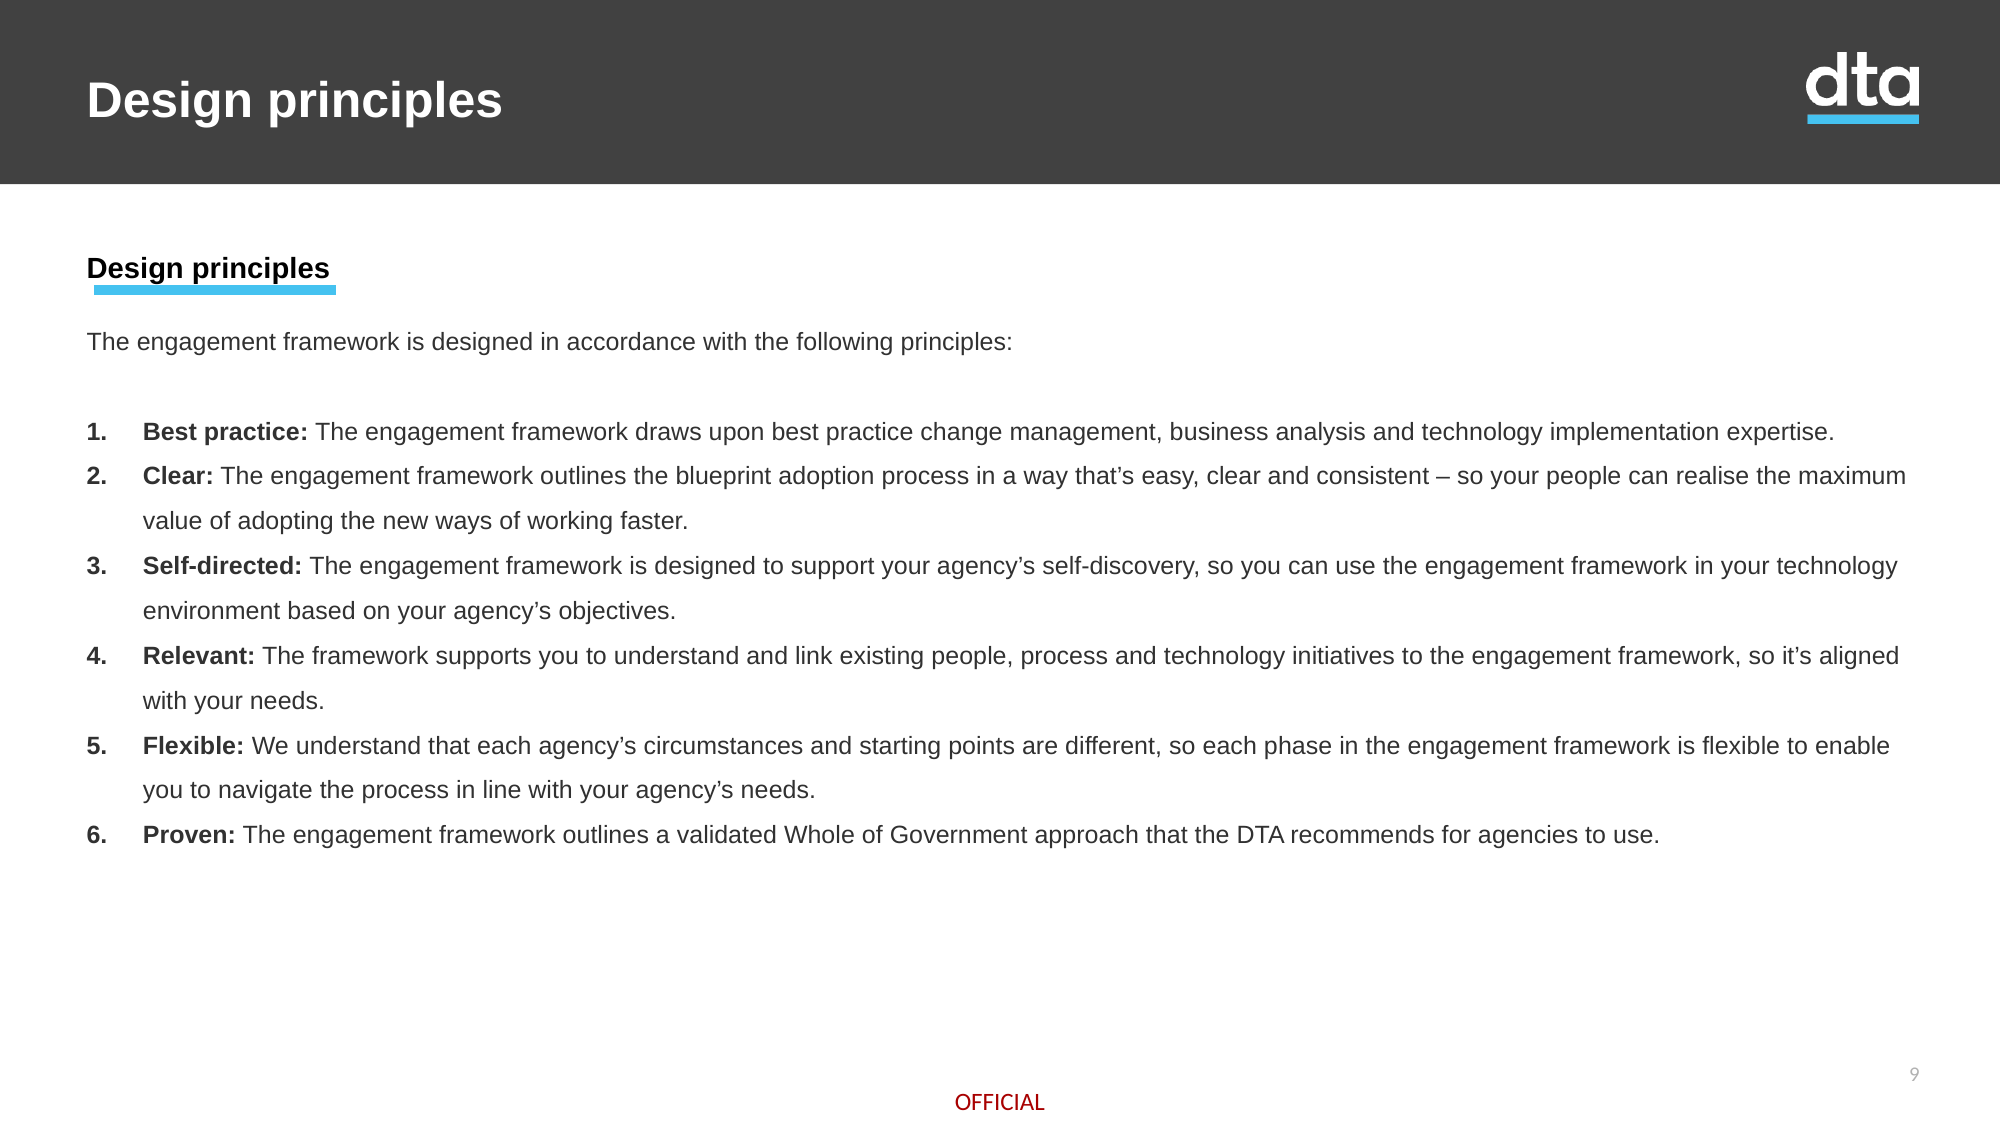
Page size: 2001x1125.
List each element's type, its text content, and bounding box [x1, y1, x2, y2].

slide_number 9 [1484, 1042, 1935, 1103]
picture [1806, 52, 1919, 124]
text_box Design principles The engagement framework is designed in accordance with the following principles: Best practice: The engagement framework draws upon best practice change management, business analysis and technology implementation expertise. Clear: The engagement framework outlines the blueprint adoption process in a way that’s easy, clear and consistent – so your people can realise the maximum value of adopting the new ways of working faster. Self-directed: The engagement framework is designed to support your agency’s self-discovery, so you can use the engagement framework in your technology environment based on your agency’s objectives. Relevant: The framework supports you to understand and link existing people, process and technology initiatives to the engagement framework, so it’s aligned with your needs. Flexible: We understand that each agency’s circumstances and starting points are different, so each phase in the engagement framework is flexible to enable you to navigate the process in line with your agency’s needs. Proven: The engagement framework outlines a validated Whole of Government approach that the DTA recommends for agencies to use. [71, 224, 1935, 857]
text_box Design principles [71, 60, 1796, 136]
